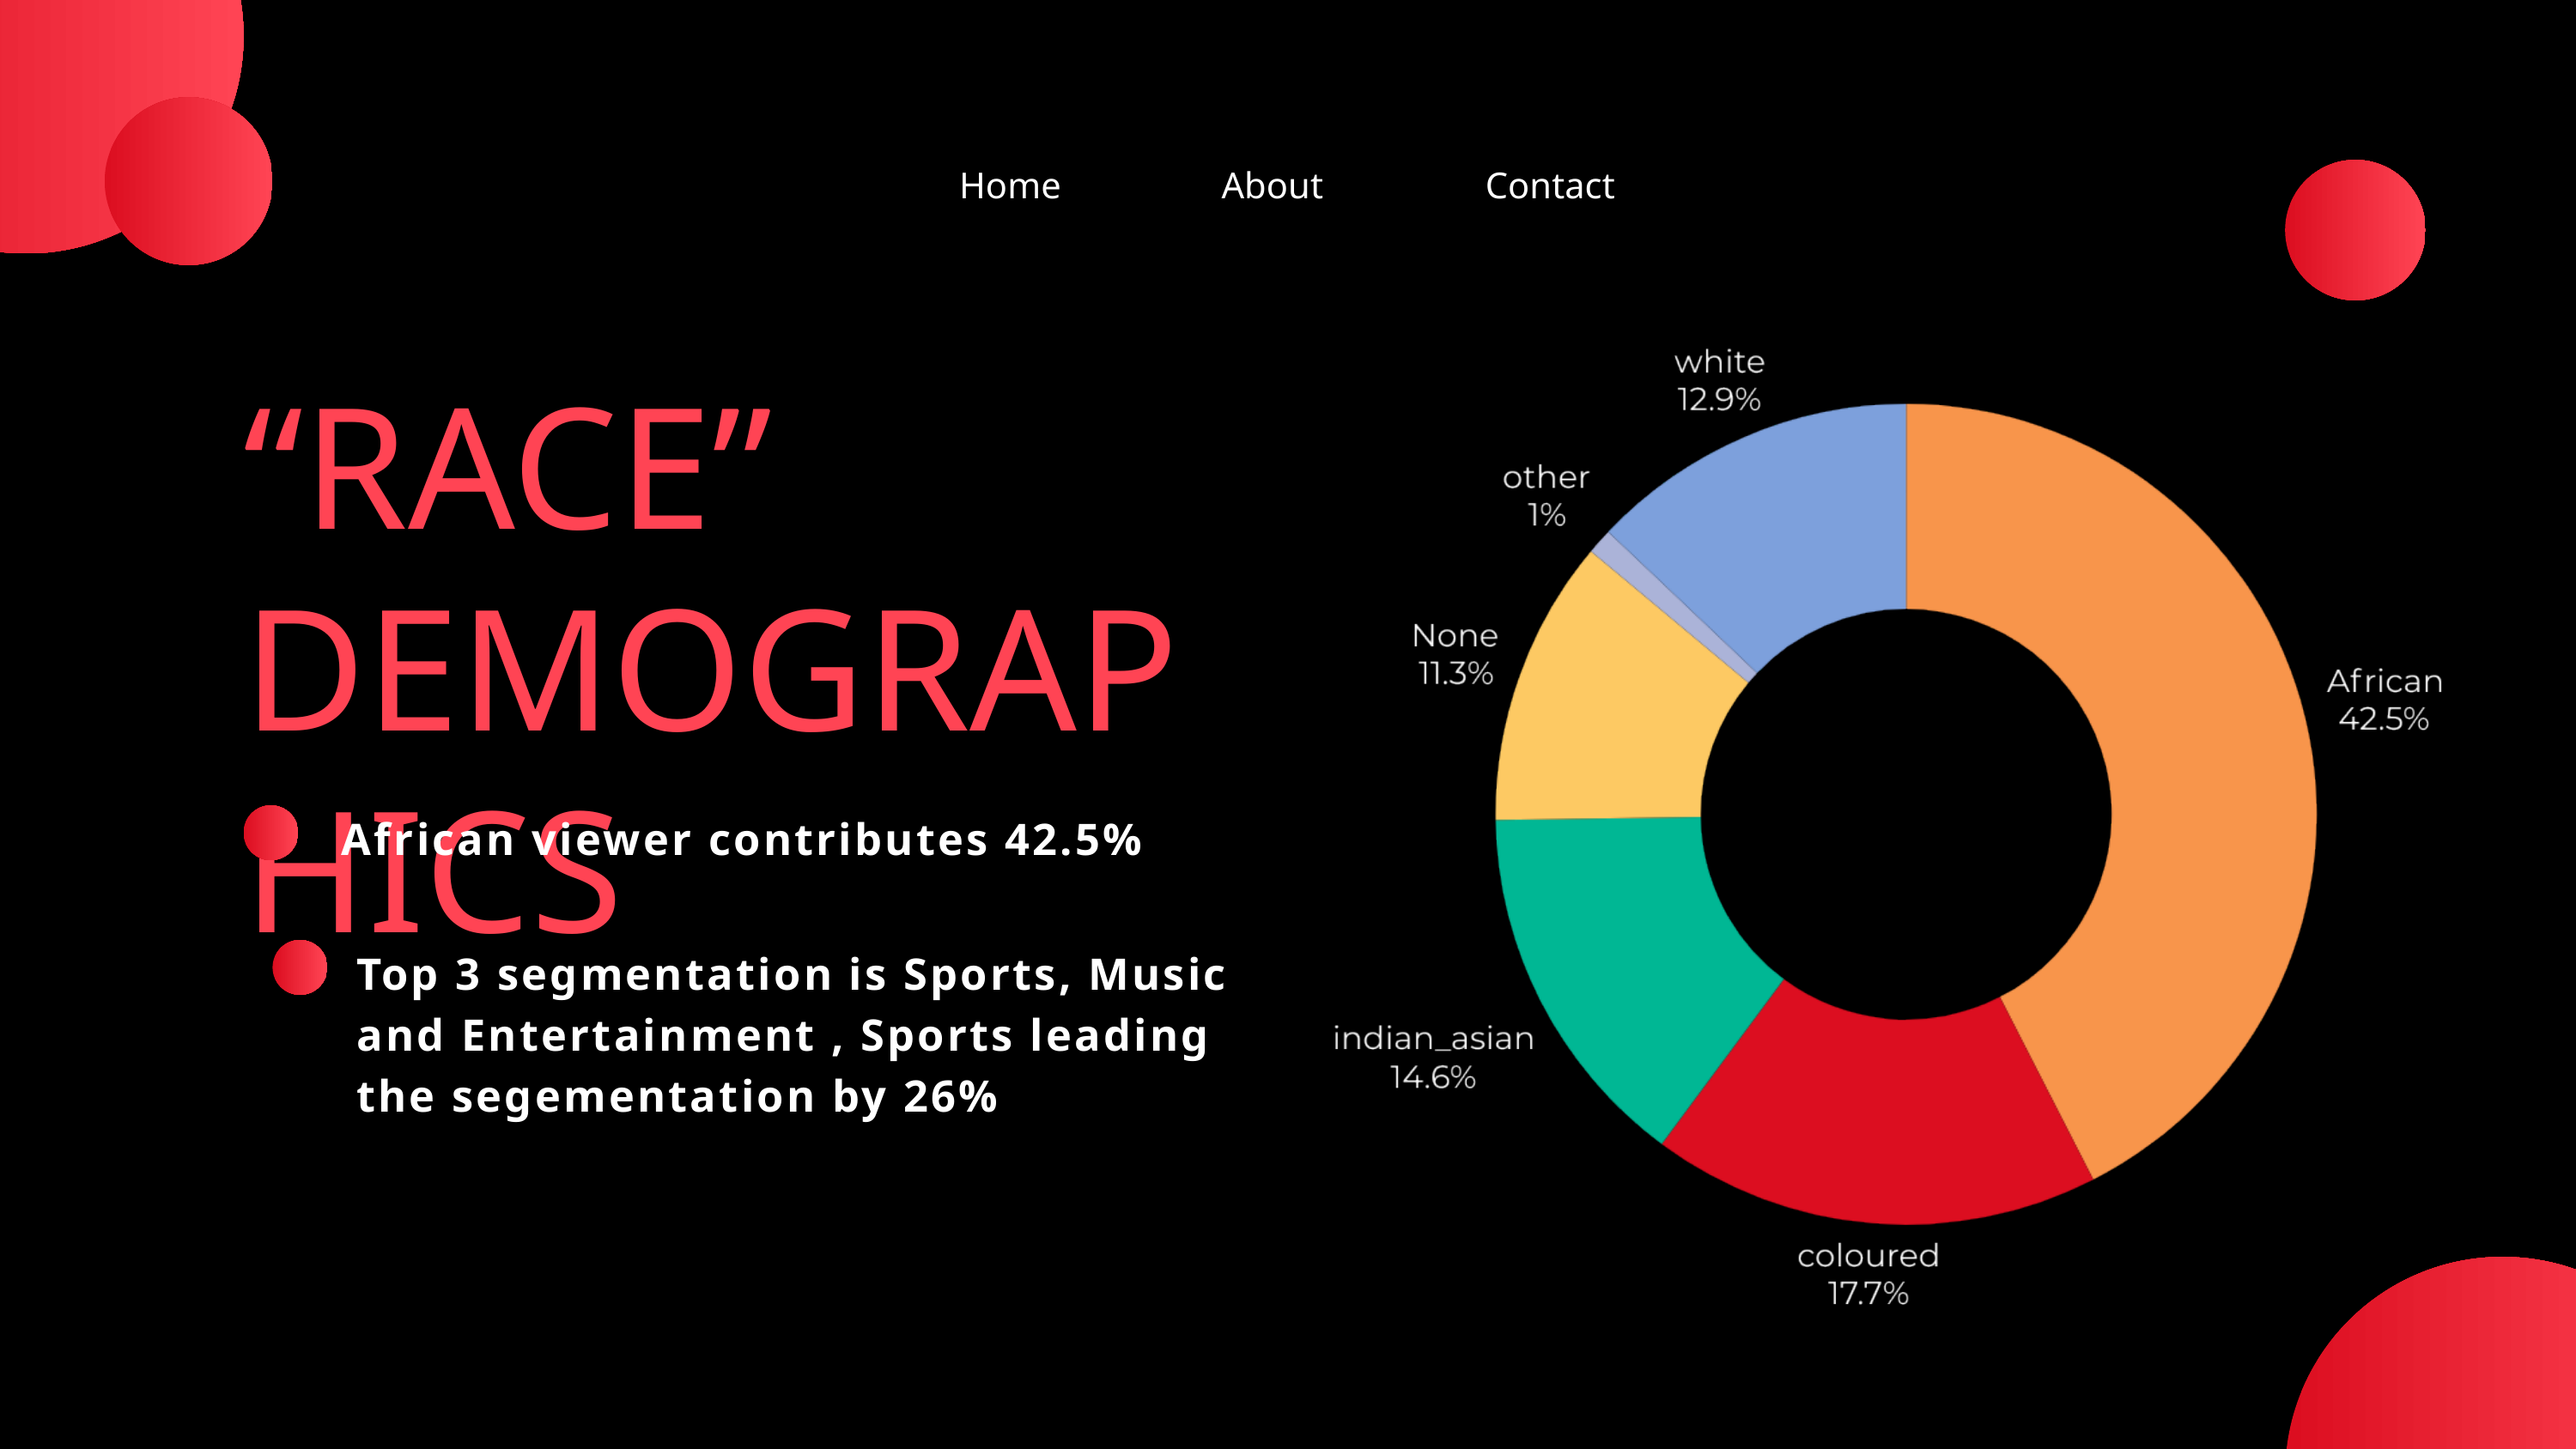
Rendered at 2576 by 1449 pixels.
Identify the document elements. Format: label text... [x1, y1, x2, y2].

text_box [2284, 1256, 2576, 1449]
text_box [243, 804, 1218, 861]
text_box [0, 0, 244, 254]
picture [1223, 236, 2555, 1417]
text_box About [1206, 155, 1338, 206]
text_box “RACE” DEMOGRAPHICS [243, 867, 1218, 967]
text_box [272, 939, 1265, 1116]
text_box “RACE” DEMOGRAPHICS [243, 361, 1218, 804]
text_box Contact [1469, 155, 1631, 206]
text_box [2284, 159, 2426, 301]
text_box Home [945, 155, 1076, 206]
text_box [104, 97, 273, 265]
